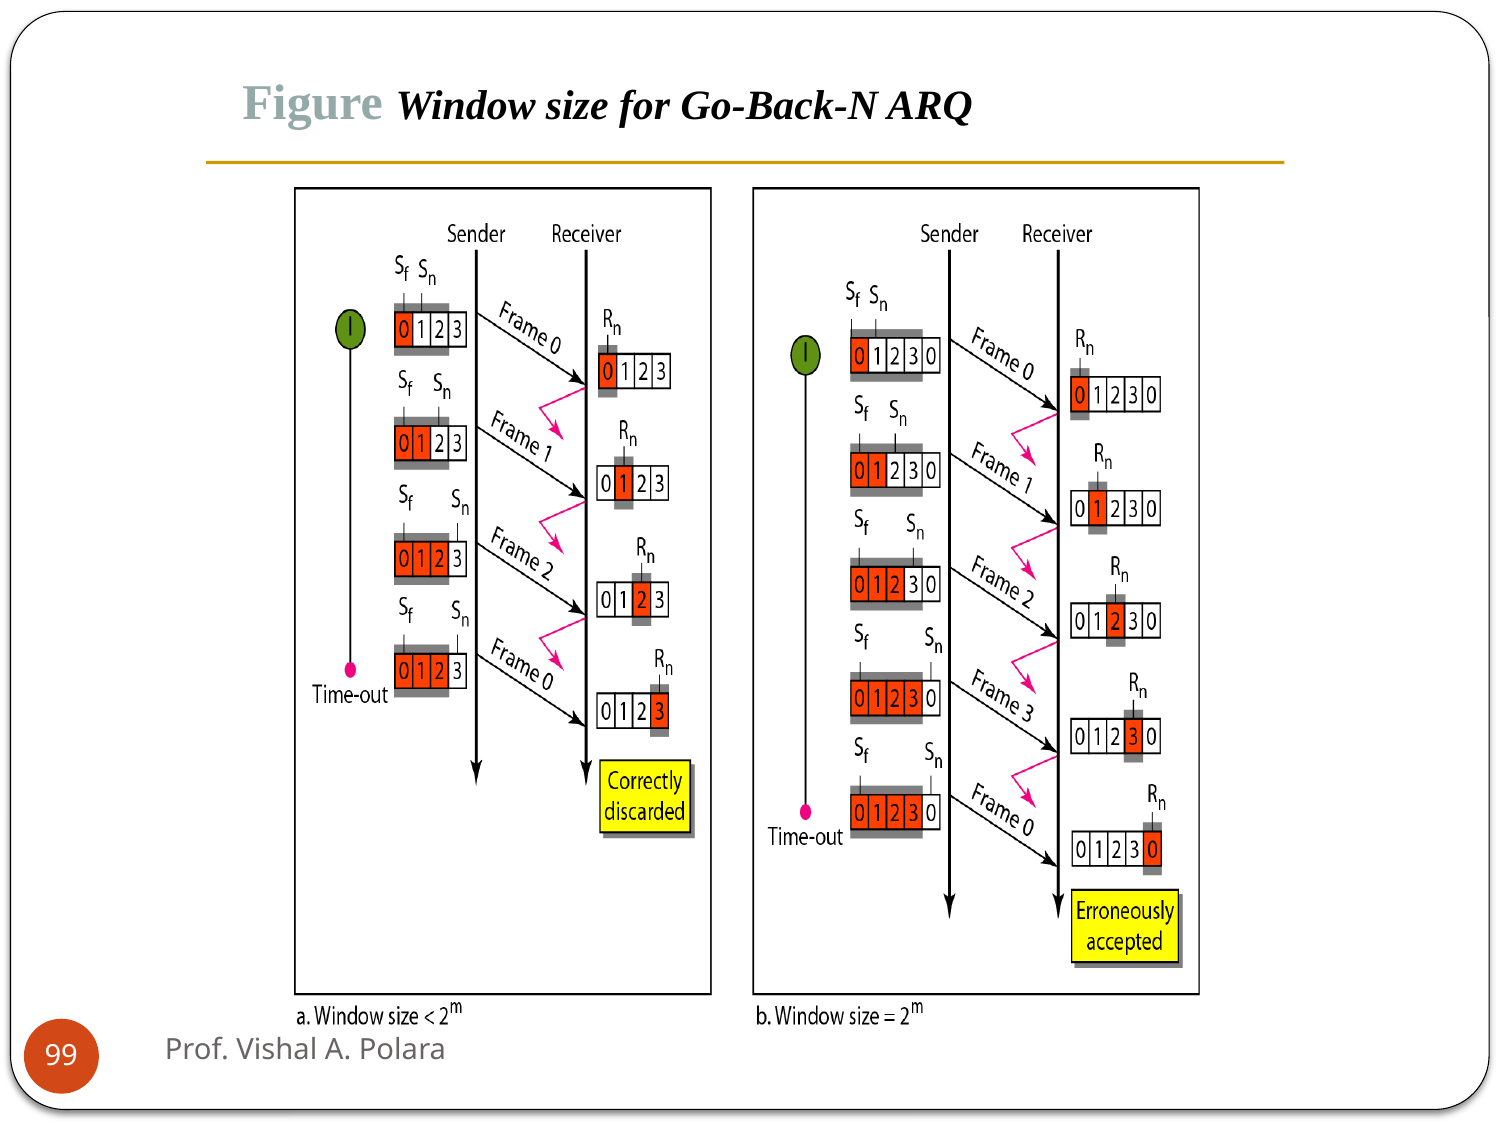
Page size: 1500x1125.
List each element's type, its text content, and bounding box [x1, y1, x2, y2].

picture [294, 187, 1201, 1031]
slide_number 99 [23, 1018, 99, 1094]
text_box Figure Window size for Go-Back-N ARQ [227, 62, 989, 138]
footer Prof. Vishal A. Polara [150, 1012, 800, 1088]
